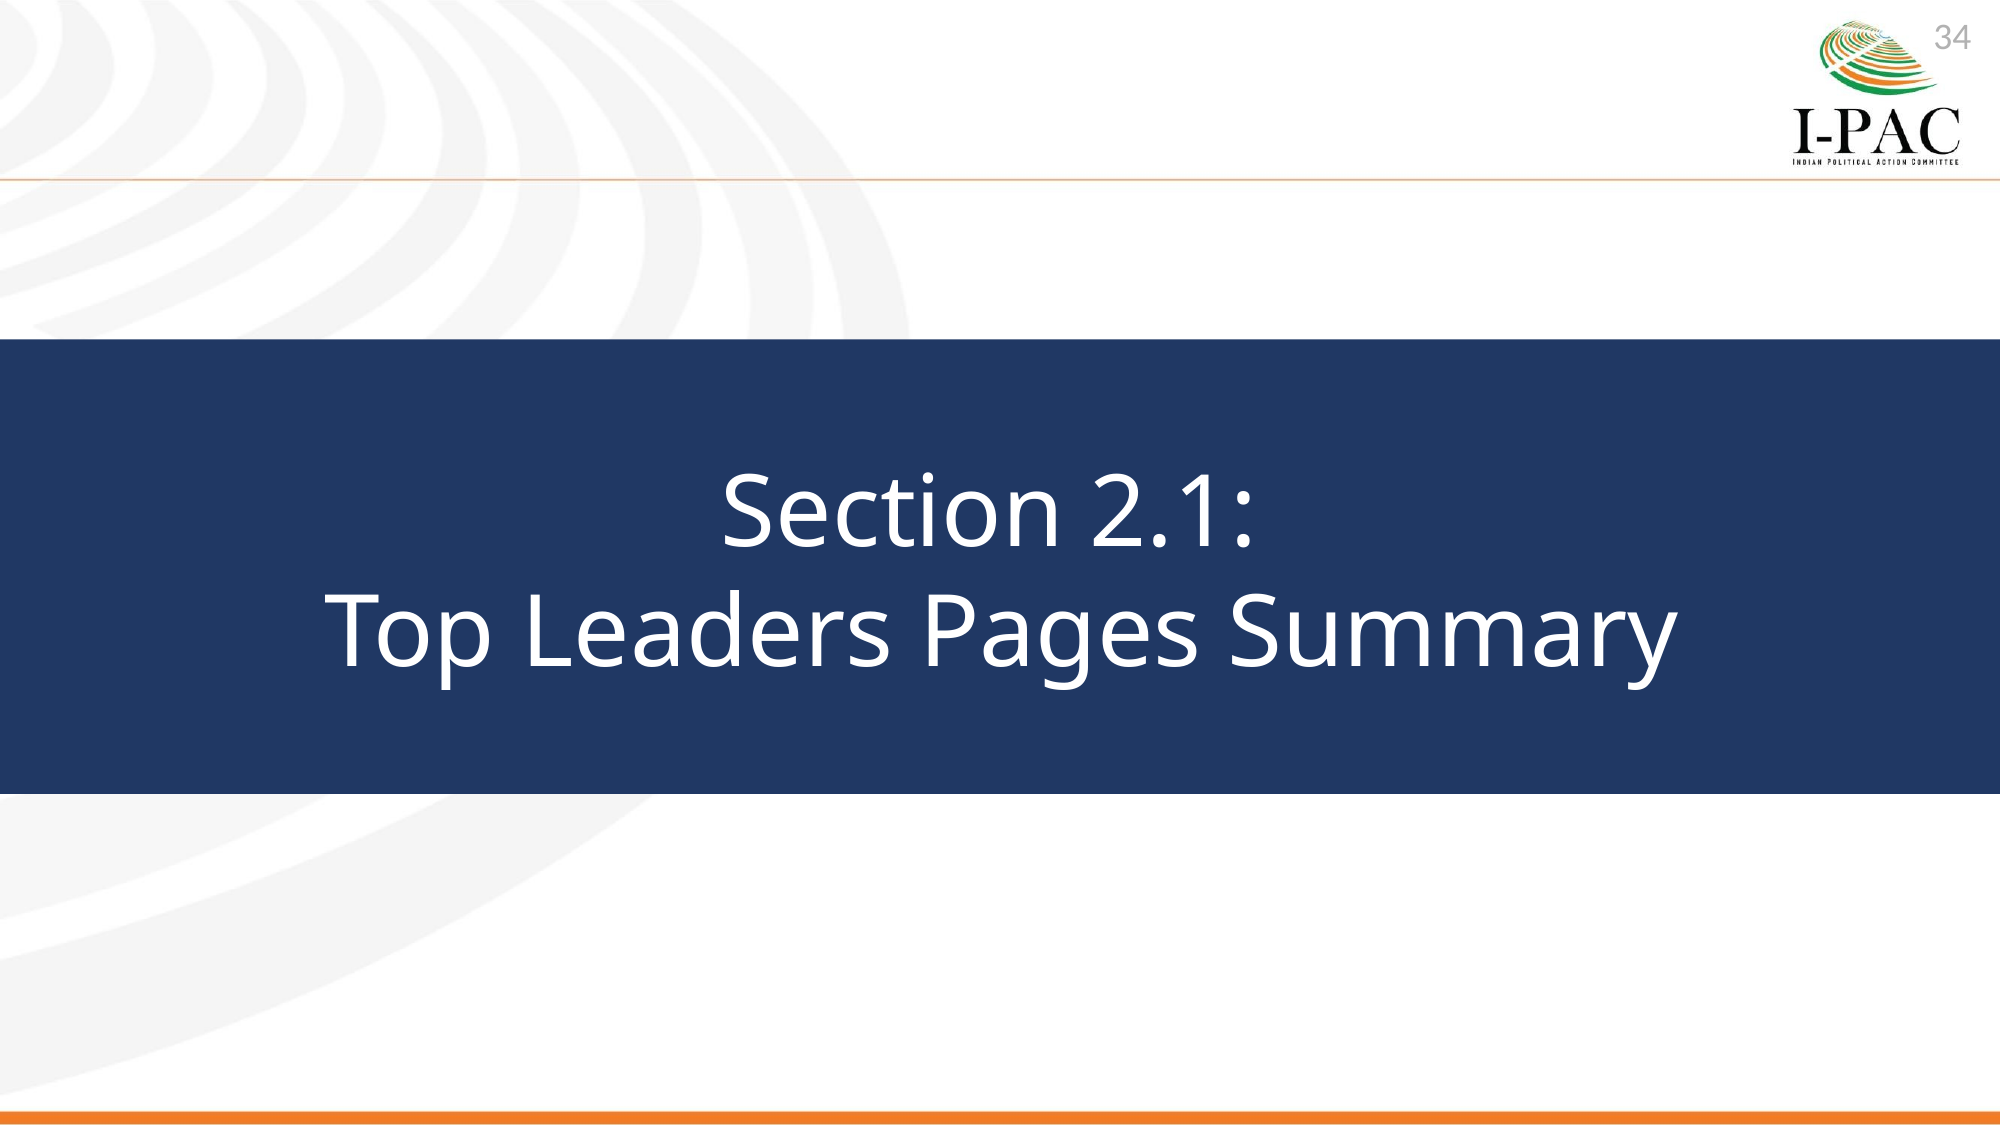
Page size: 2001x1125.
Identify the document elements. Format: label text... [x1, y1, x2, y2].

picture [0, 794, 2000, 1125]
slide_number 34 [1926, 12, 1972, 58]
text_box Section 2.1: Top Leaders Pages Summary [0, 339, 2000, 794]
picture [0, 0, 2000, 339]
